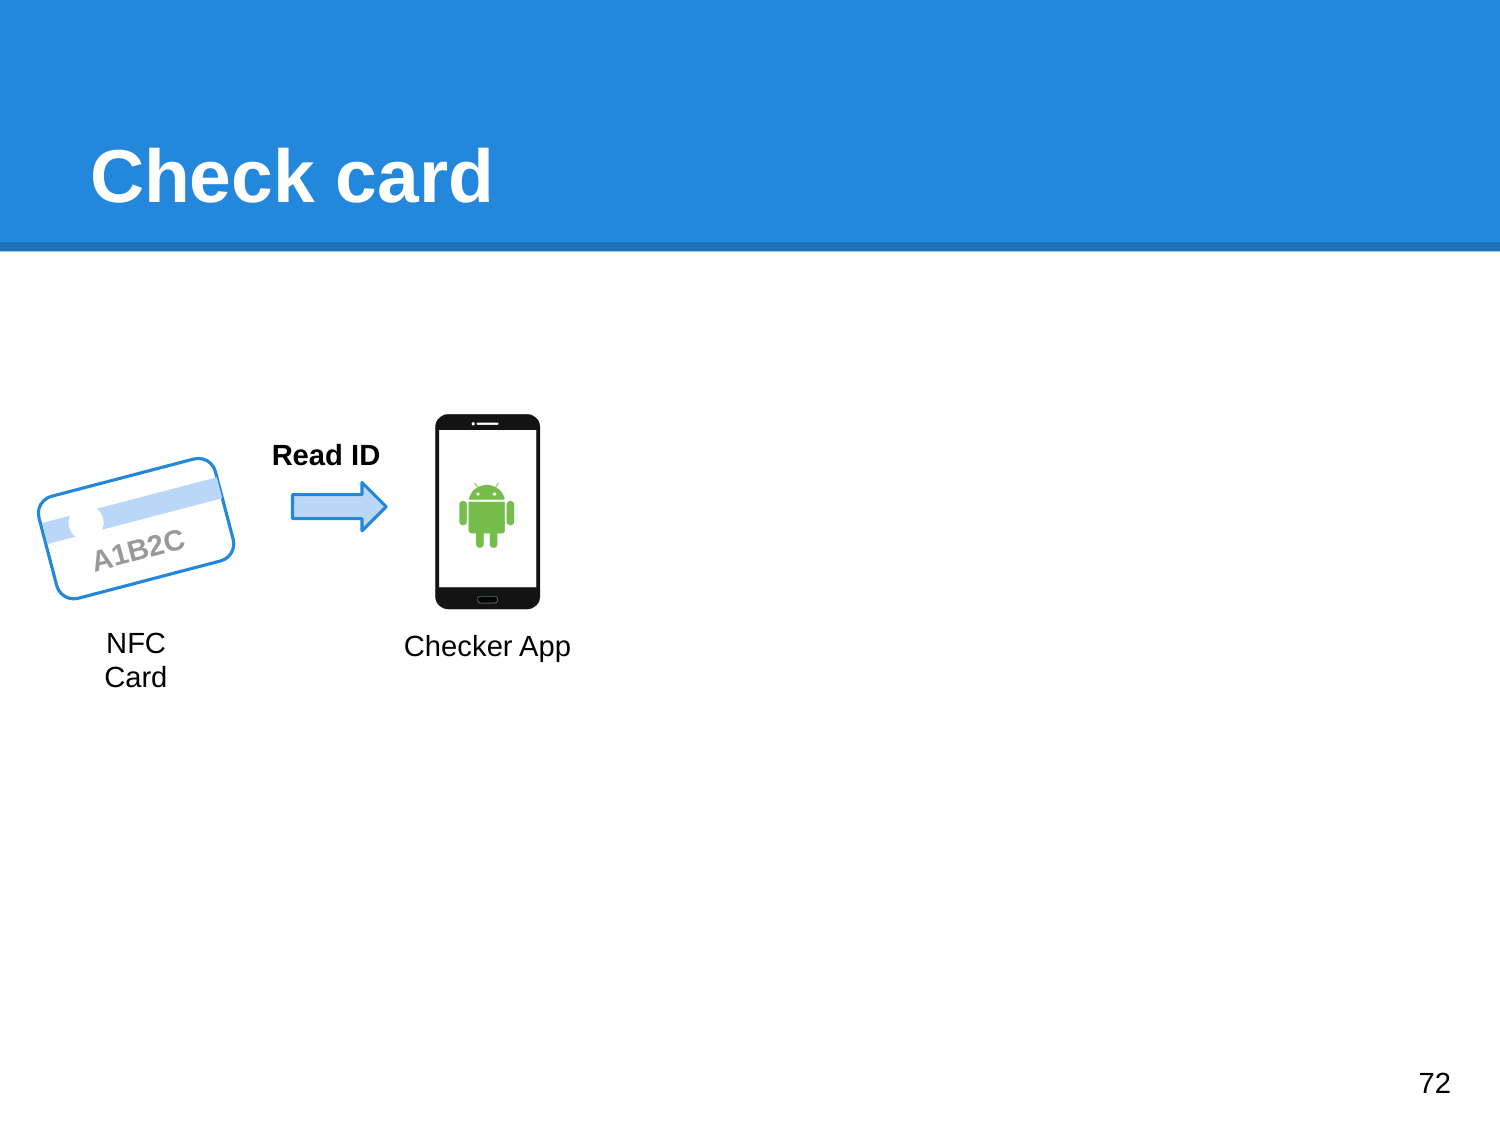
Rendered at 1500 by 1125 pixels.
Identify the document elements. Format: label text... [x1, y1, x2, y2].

text_box Read ID [256, 421, 380, 483]
title Check card [75, 45, 1425, 233]
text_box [385, 413, 590, 672]
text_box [34, 454, 238, 664]
slide_number 72 [1403, 1038, 1494, 1125]
text_box [292, 483, 380, 531]
